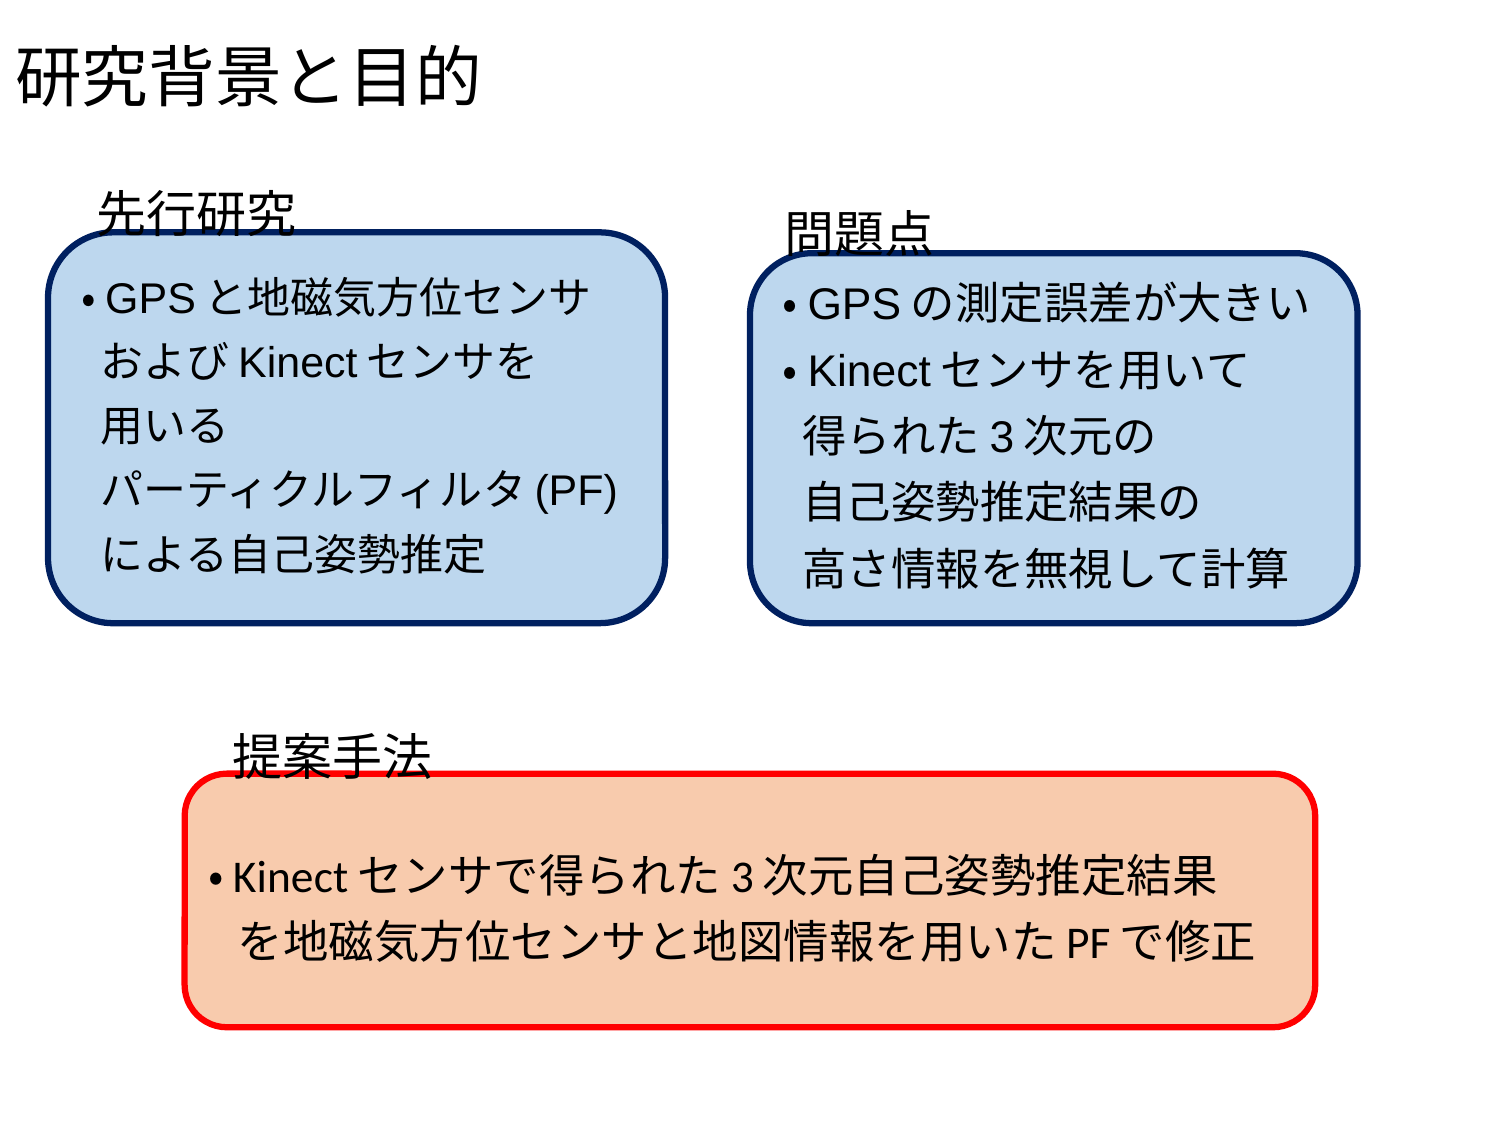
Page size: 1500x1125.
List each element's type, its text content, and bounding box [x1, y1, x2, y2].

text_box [749, 135, 1358, 624]
title 研究背景と目的 [0, 0, 1500, 162]
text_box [47, 114, 666, 624]
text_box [184, 658, 1316, 1028]
